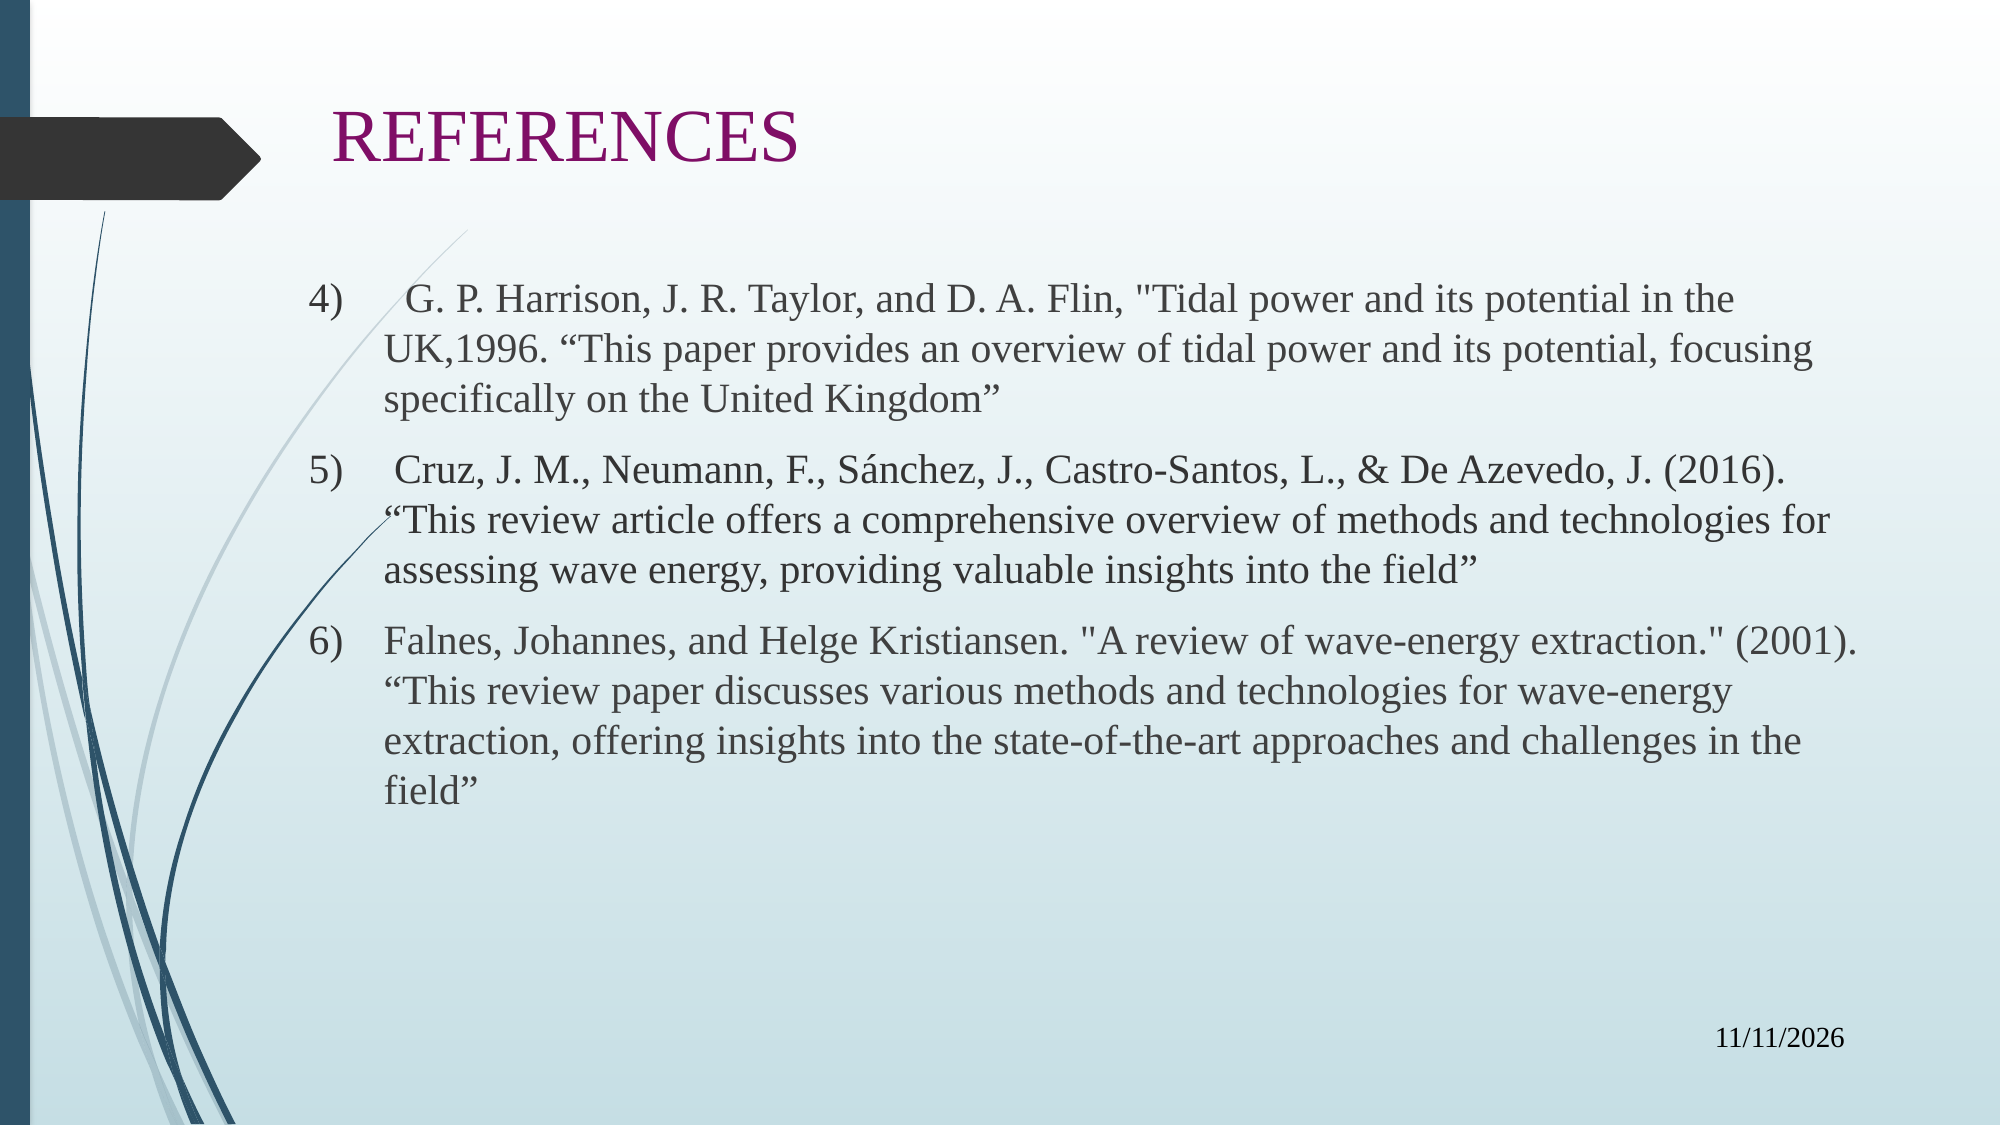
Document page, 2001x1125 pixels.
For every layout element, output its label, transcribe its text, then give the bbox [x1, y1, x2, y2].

title REFERENCES [316, 79, 1888, 233]
list G. P. Harrison, J. R. Taylor, and D. A. Flin, "Tidal power and its potential in the UK,1996. “This paper provides an overview of tidal power and its potential, focusing specifically on the United Kingdom” Cruz, J. M., Neumann, F., Sánchez, J., Castro-Santos, L., & De Azevedo, J. (2016). “This review article offers a comprehensive overview of methods and technologies for assessing wave energy, providing valuable insights into the field” Falnes, Johannes, and Helge Kristiansen. "A review of wave-energy extraction." (2001). “This review paper discusses various methods and technologies for wave-energy extraction, offering insights into the state-of-the-art approaches and challenges in the field” [293, 263, 1888, 1091]
